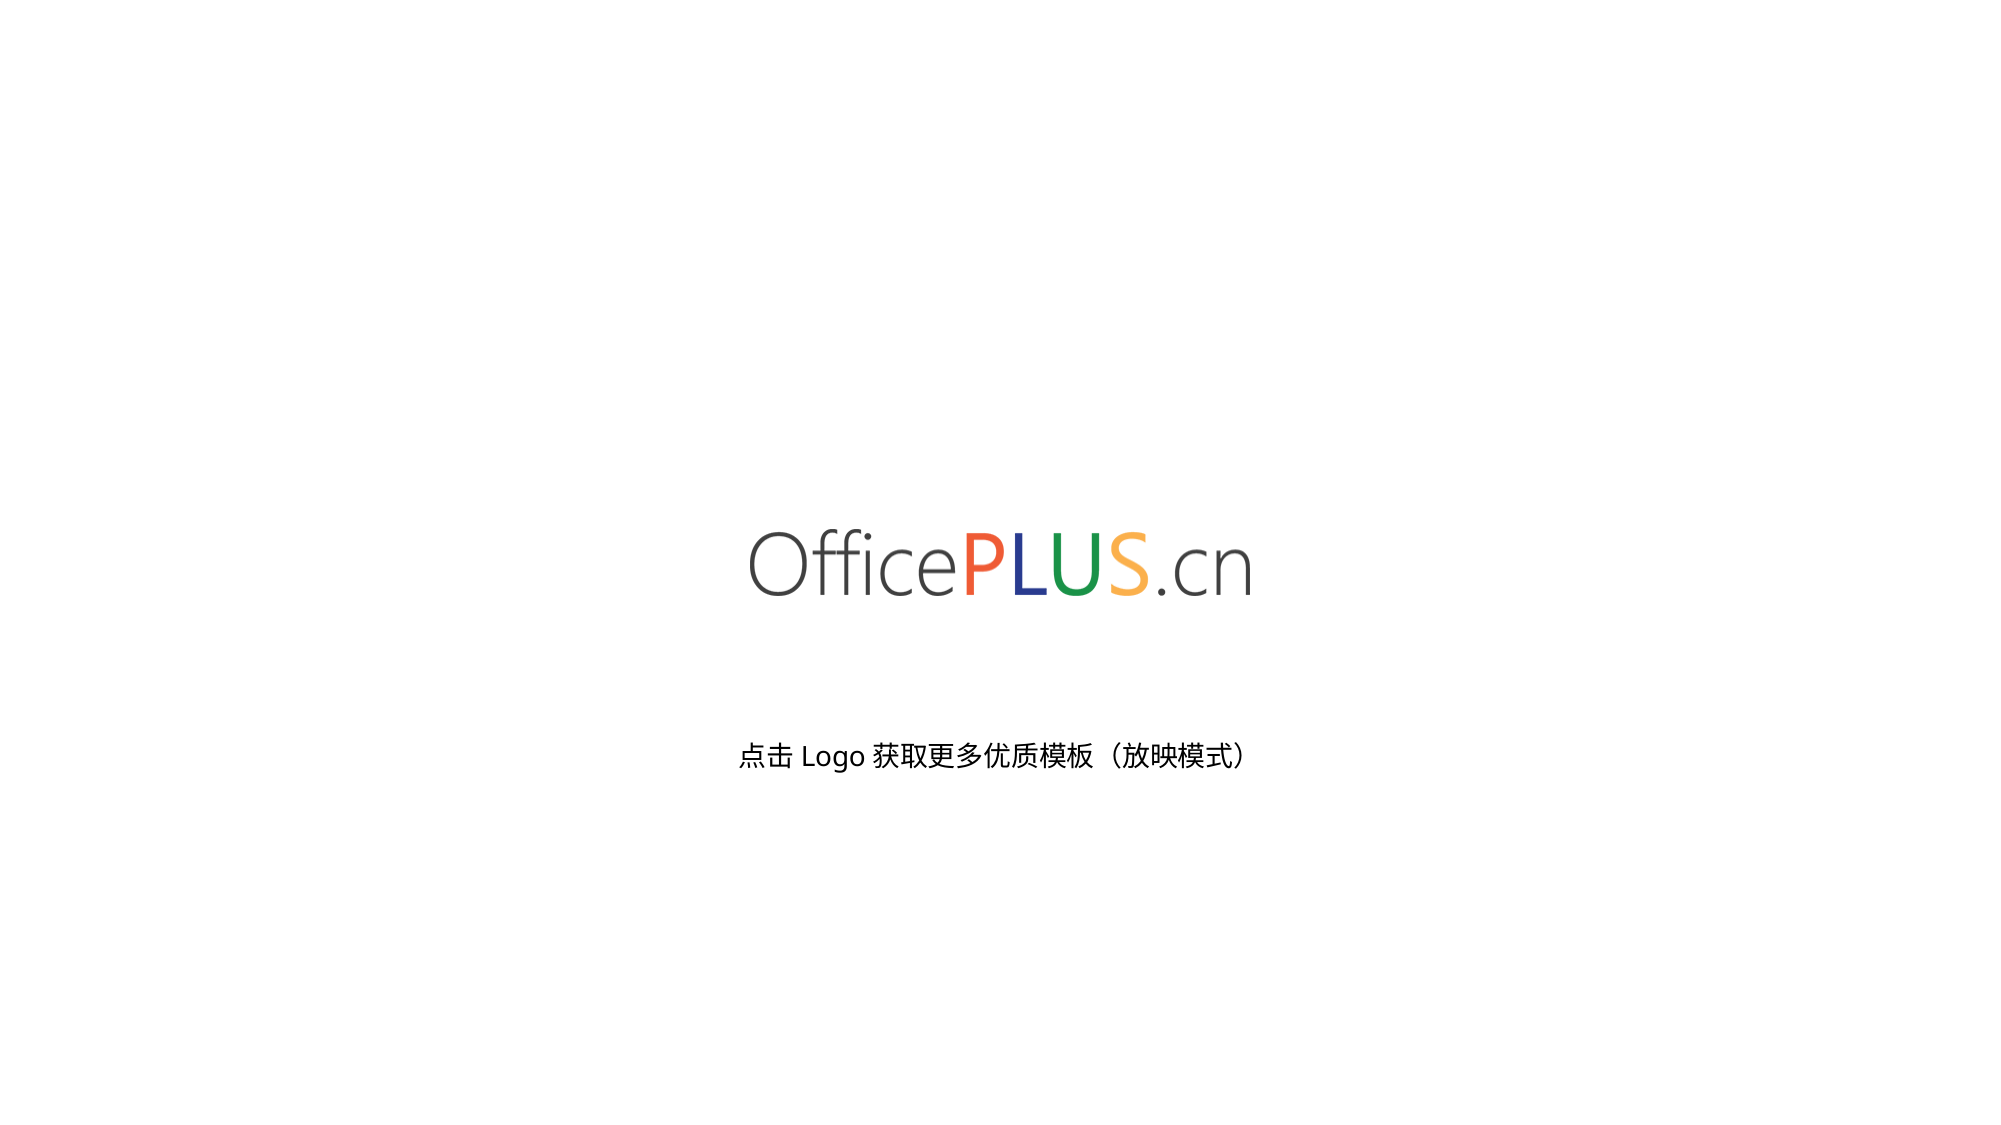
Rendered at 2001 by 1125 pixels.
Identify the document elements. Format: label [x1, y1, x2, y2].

picture [750, 529, 1250, 596]
